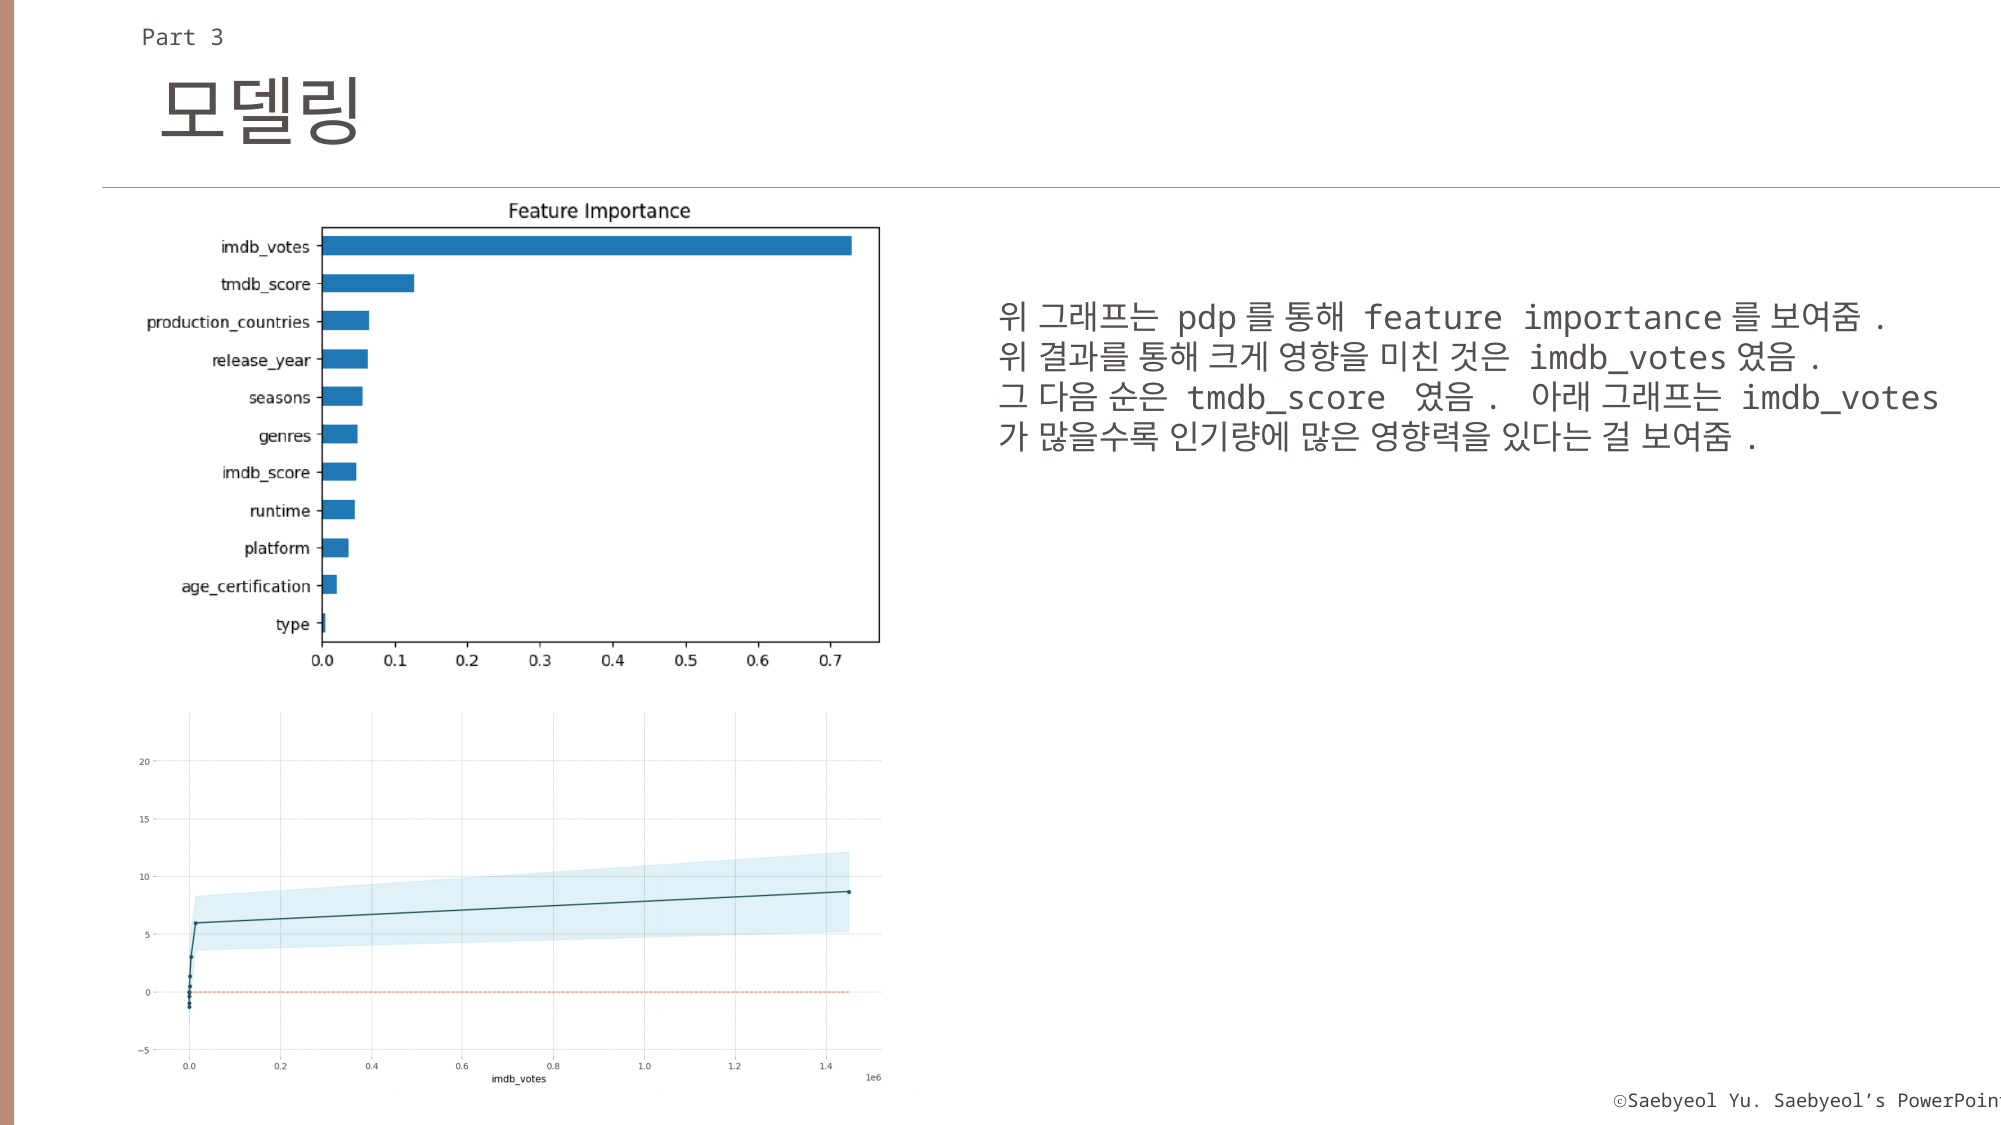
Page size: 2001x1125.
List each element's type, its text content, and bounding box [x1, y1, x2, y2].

picture [133, 707, 920, 1091]
picture [146, 195, 889, 681]
text_box Part 3 [126, 15, 239, 58]
text_box 위 그래프는 pdp를 통해 feature importance를 보여줌. 위 결과를 통해 크게 영향을 미친 것은 imdb_votes였음. 그 다음 순은 tmdb_score 였음. 아래 그래프는 imdb_votes 가 많을수록 인기량에 많은 영향력을 있다는 걸 보여줌. [983, 289, 1956, 464]
text_box [0, 0, 15, 1125]
text_box 모델링 [143, 57, 381, 163]
